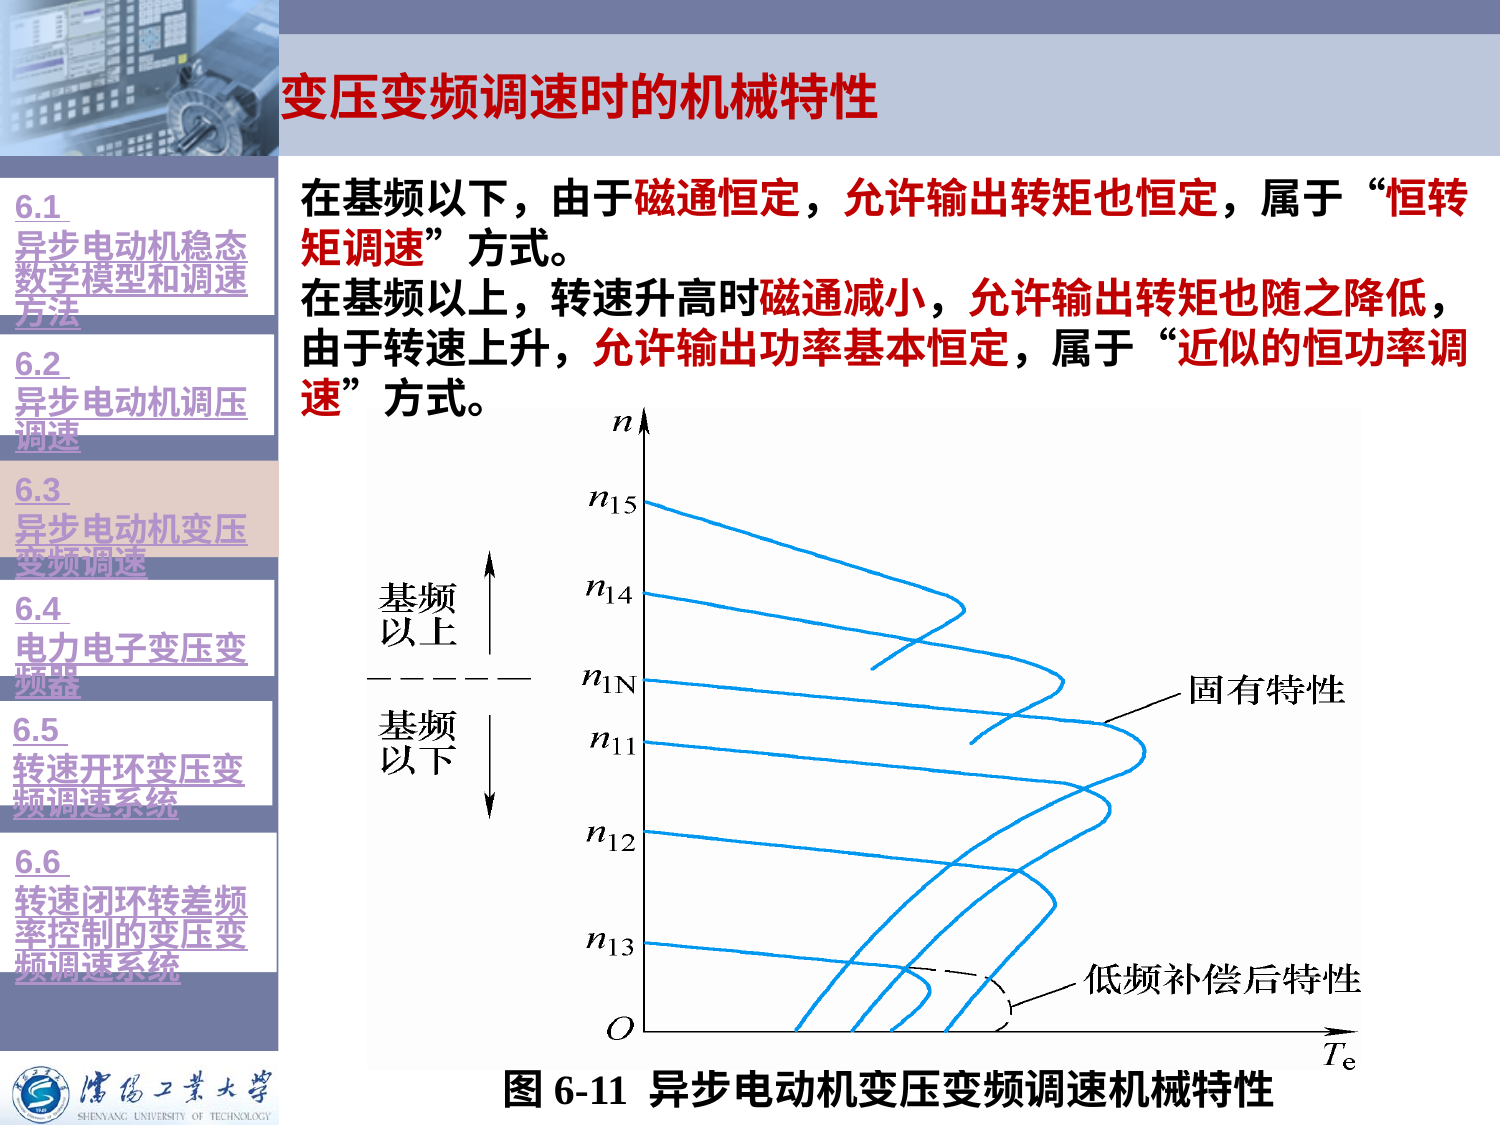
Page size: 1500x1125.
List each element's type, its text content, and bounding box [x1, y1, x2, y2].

title 变压变频调速时的机械特性 [279, 36, 1438, 163]
text_box 6.5 转速开环变压变频调速系统 [0, 701, 273, 806]
text_box 图6-11 异步电动机变压变频调速机械特性 [351, 1055, 1427, 1120]
text_box 6.2 异步电动机调压调速 [0, 334, 275, 436]
text_box 6.6 转速闭环转差频率控制的变压变频调速系统 [0, 832, 277, 973]
text_box 6.4 电力电子变压变频器 [0, 579, 275, 676]
text_box 6.1 异步电动机稳态数学模型和调速方法 [0, 177, 275, 315]
picture [0, 1051, 279, 1125]
picture [0, 0, 279, 156]
picture [367, 407, 1361, 1070]
text_box 6.3 异步电动机变压变频调速 [0, 460, 279, 558]
text_box 在基频以下，由于磁通恒定，允许输出转矩也恒定，属于“恒转矩调速”方式。 在基频以上，转速升高时磁通减小，允许输出转矩也随之降低，由于转速上升，允许输出功率基本恒定，属于“近似的恒功率调速”方式。 [285, 163, 1491, 431]
